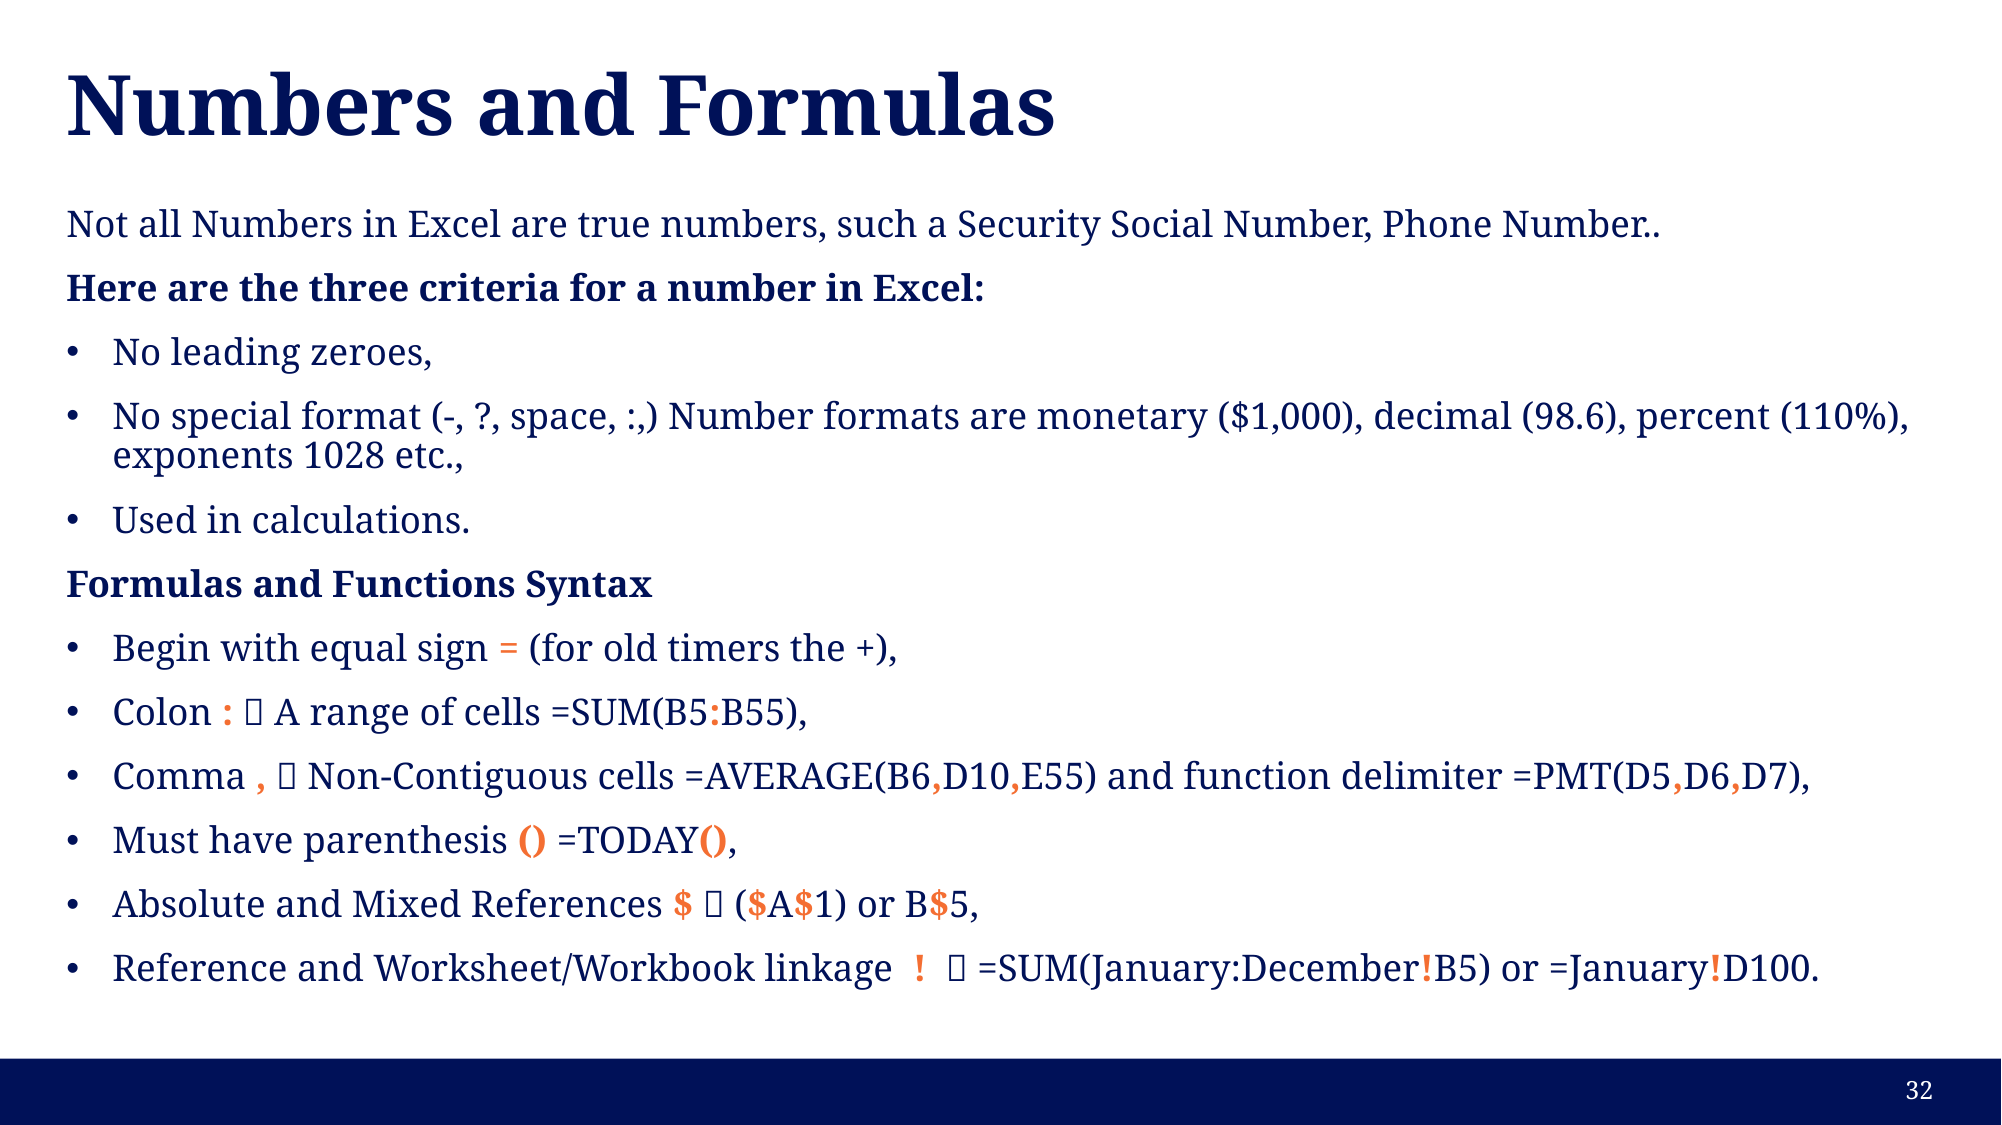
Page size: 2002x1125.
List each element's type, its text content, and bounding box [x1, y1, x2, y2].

title Numbers and Formulas [66, 66, 1935, 138]
list Not all Numbers in Excel are true numbers, such a Security Social Number, Phone Number.. Here are the three criteria for a number in Excel: No leading zeroes, No special format (-, ?, space, :,) Number formats are monetary ($1,000), decimal (98.6), percent (110%), exponents 1028 etc., Used in calculations. Formulas and Functions Syntax Begin with equal sign = (for old timers the +), Colon :  A range of cells =SUM(B5:B55), Comma ,  Non-Contiguous cells =AVERAGE(B6,D10,E55) and function delimiter =PMT(D5,D6,D7), Must have parenthesis () =TODAY(), Absolute and Mixed References $  ($A$1) or B$5, Reference and Worksheet/Workbook linkage !  =SUM(January:December!B5) or =January!D100. [66, 205, 1935, 993]
slide_number 32 [1498, 1061, 1949, 1122]
